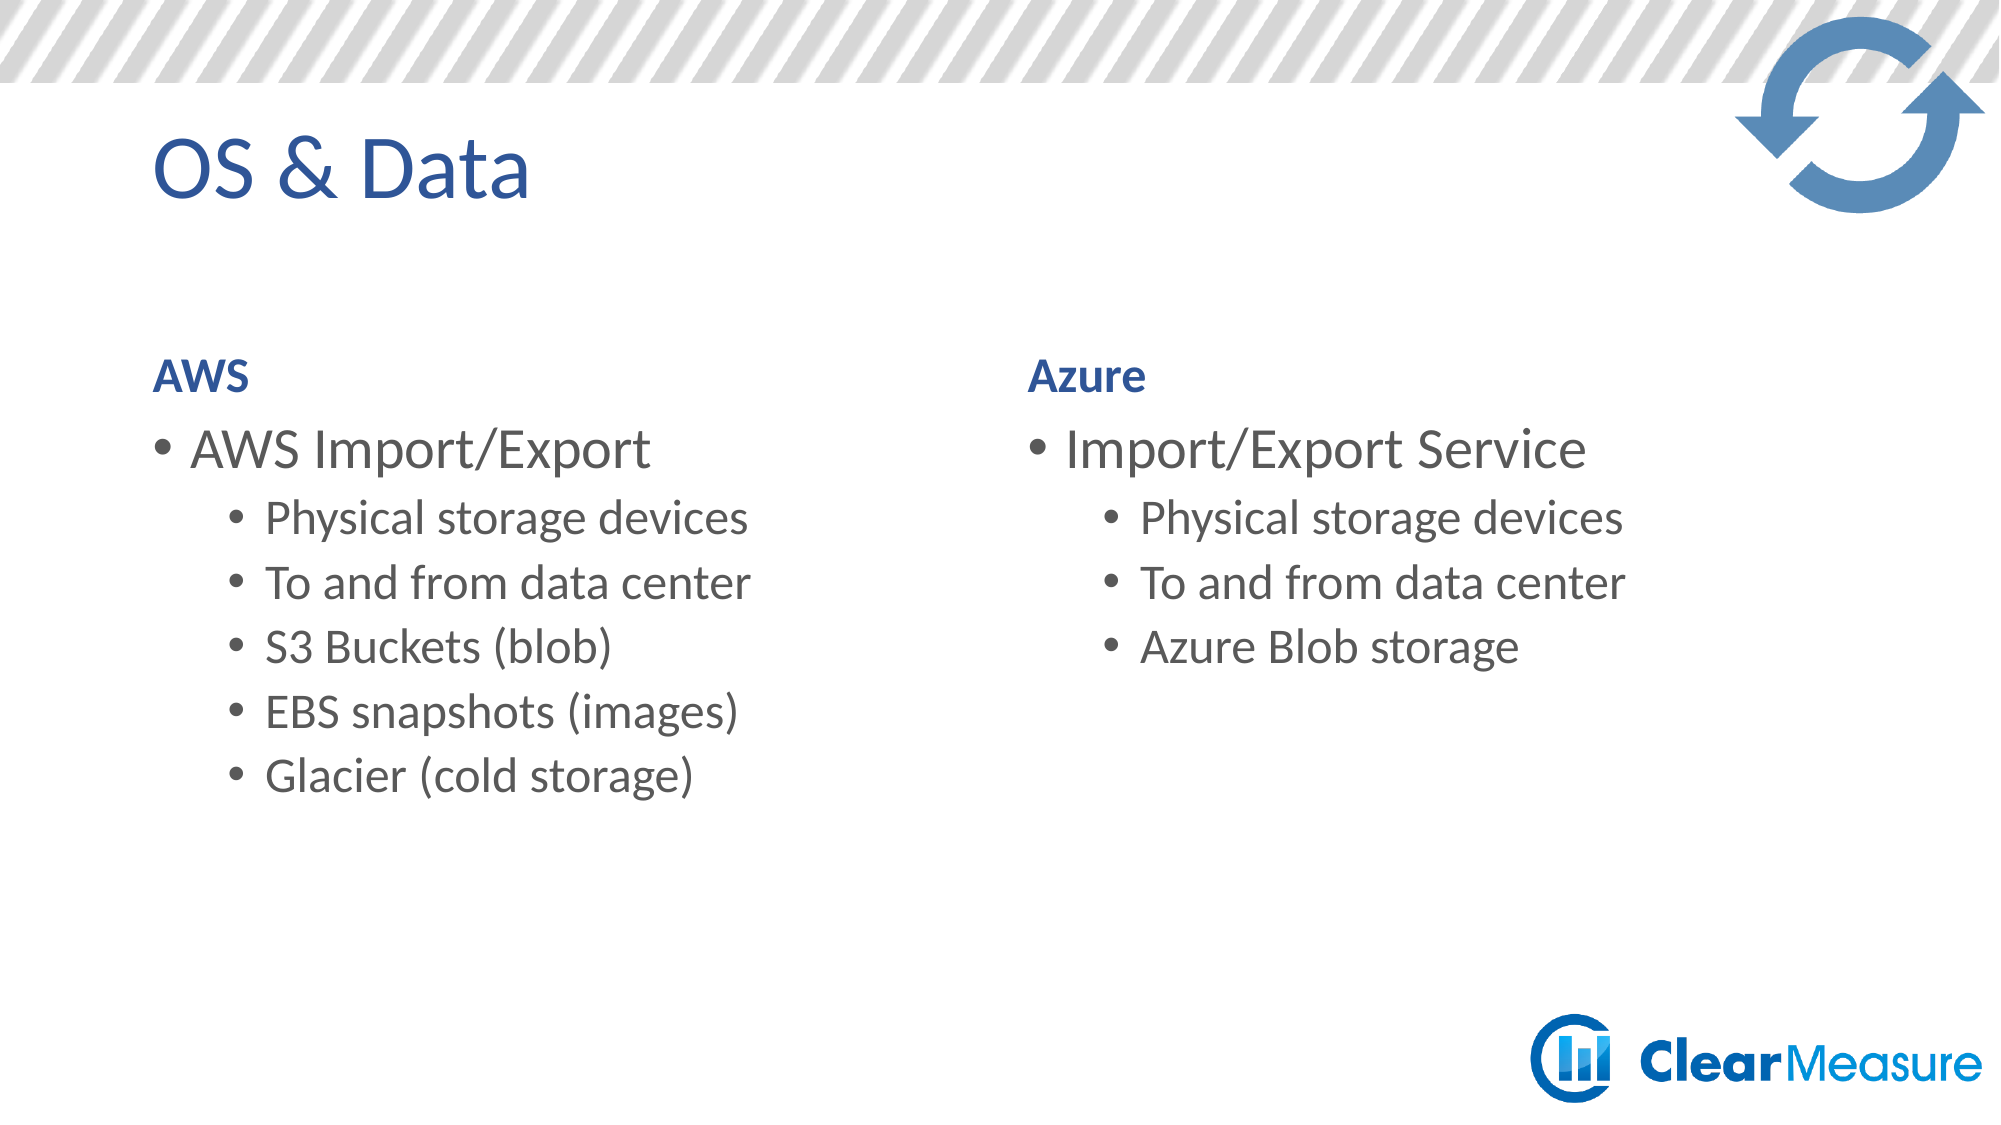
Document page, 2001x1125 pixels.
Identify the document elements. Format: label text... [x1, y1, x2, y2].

list AWS [137, 275, 984, 410]
picture [0, 0, 2000, 270]
picture [1527, 1009, 1984, 1107]
list Azure [1012, 275, 1863, 410]
list Import/Export Service Physical storage devices To and from data center Azure Blob storage [1012, 410, 1863, 1016]
title OS & Data [137, 59, 1863, 278]
list AWS Import/Export Physical storage devices To and from data center S3 Buckets (blob) EBS snapshots (images) Glacier (cold storage) [137, 410, 984, 1016]
